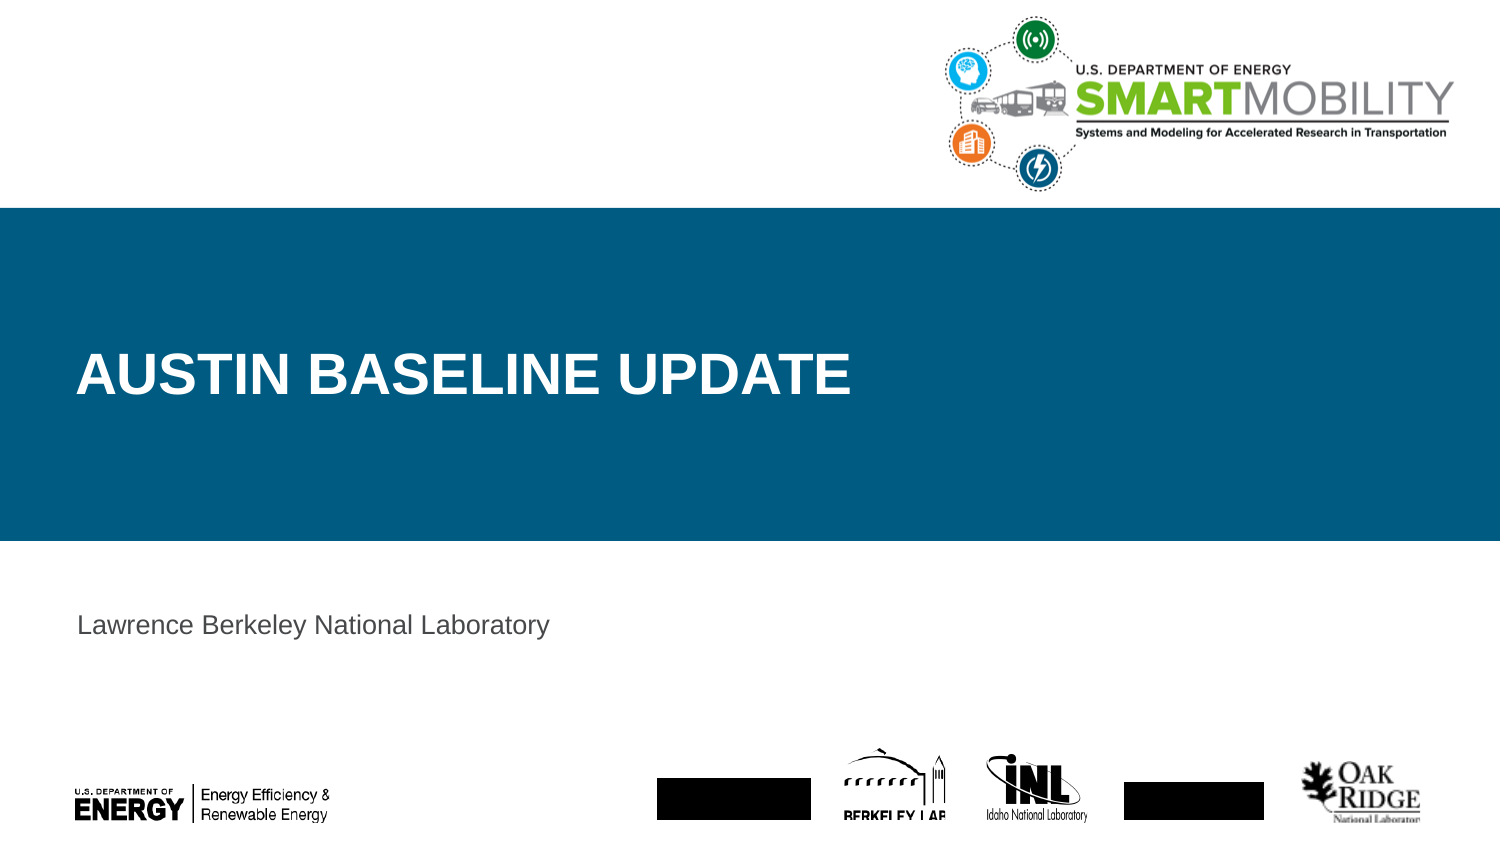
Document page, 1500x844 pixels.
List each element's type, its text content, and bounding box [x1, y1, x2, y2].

picture [1124, 782, 1264, 821]
picture [657, 777, 812, 820]
picture [942, 11, 1459, 197]
picture [844, 748, 946, 821]
title Austin Baseline Update [0, 207, 1500, 541]
picture [1301, 761, 1421, 823]
picture [986, 754, 1088, 823]
list Lawrence Berkeley National Laboratory [77, 610, 583, 723]
